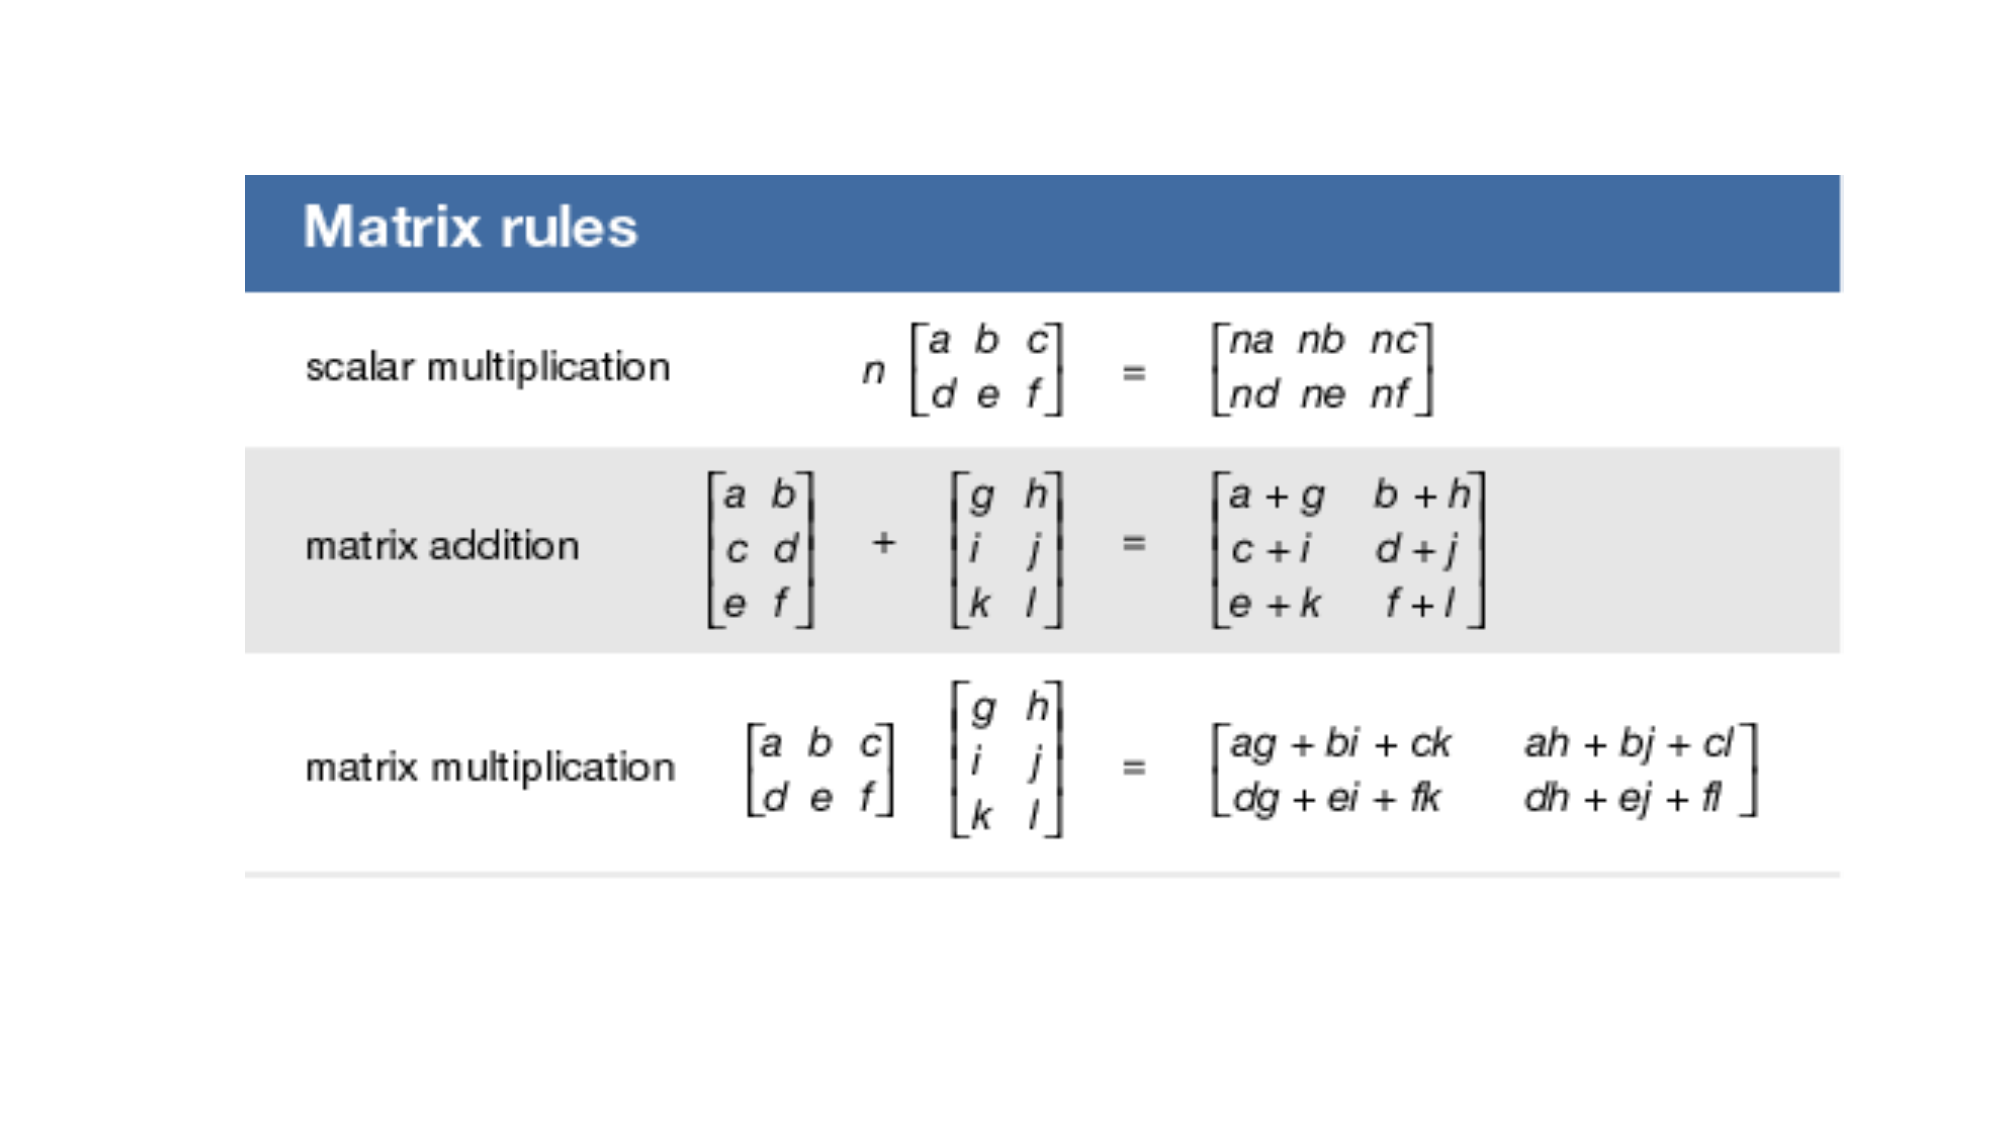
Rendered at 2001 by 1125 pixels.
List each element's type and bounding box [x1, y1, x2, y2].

picture [245, 175, 1844, 900]
